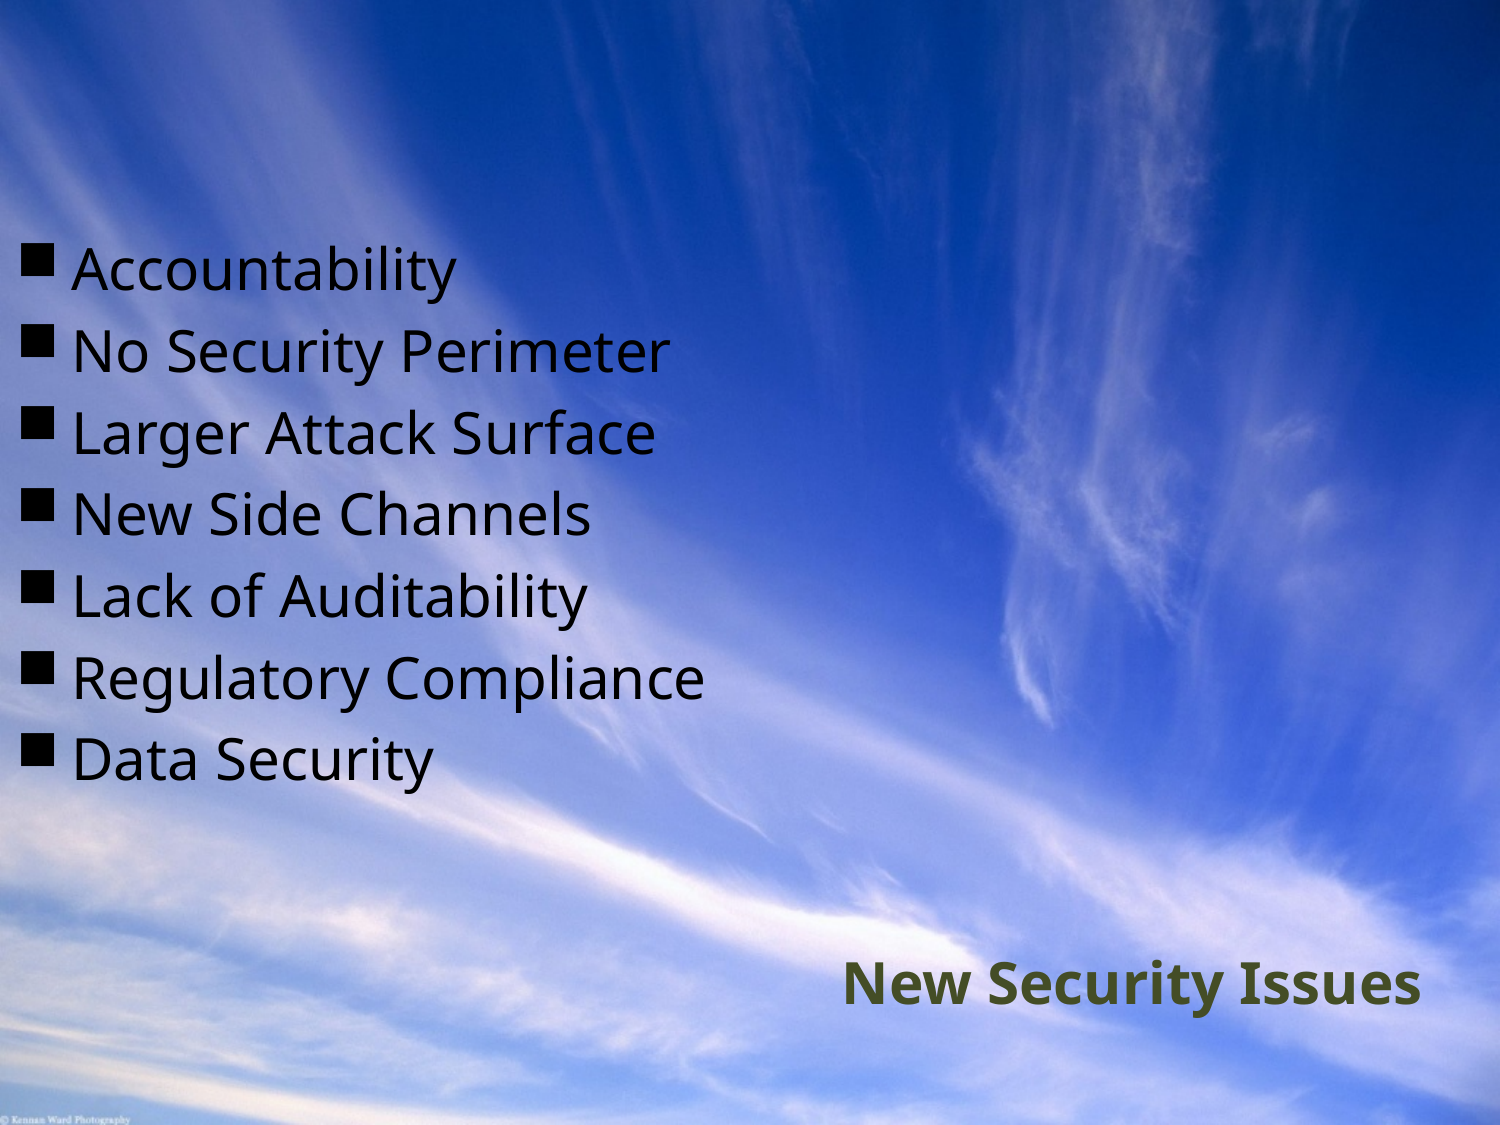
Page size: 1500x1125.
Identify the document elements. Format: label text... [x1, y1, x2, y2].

title New Security Issues [1376, 887, 1438, 1076]
picture [0, 0, 1500, 1125]
list Accountability No Security Perimeter Larger Attack Surface New Side Channels Lack of Auditability Regulatory Compliance Data Security [0, 224, 1376, 1101]
